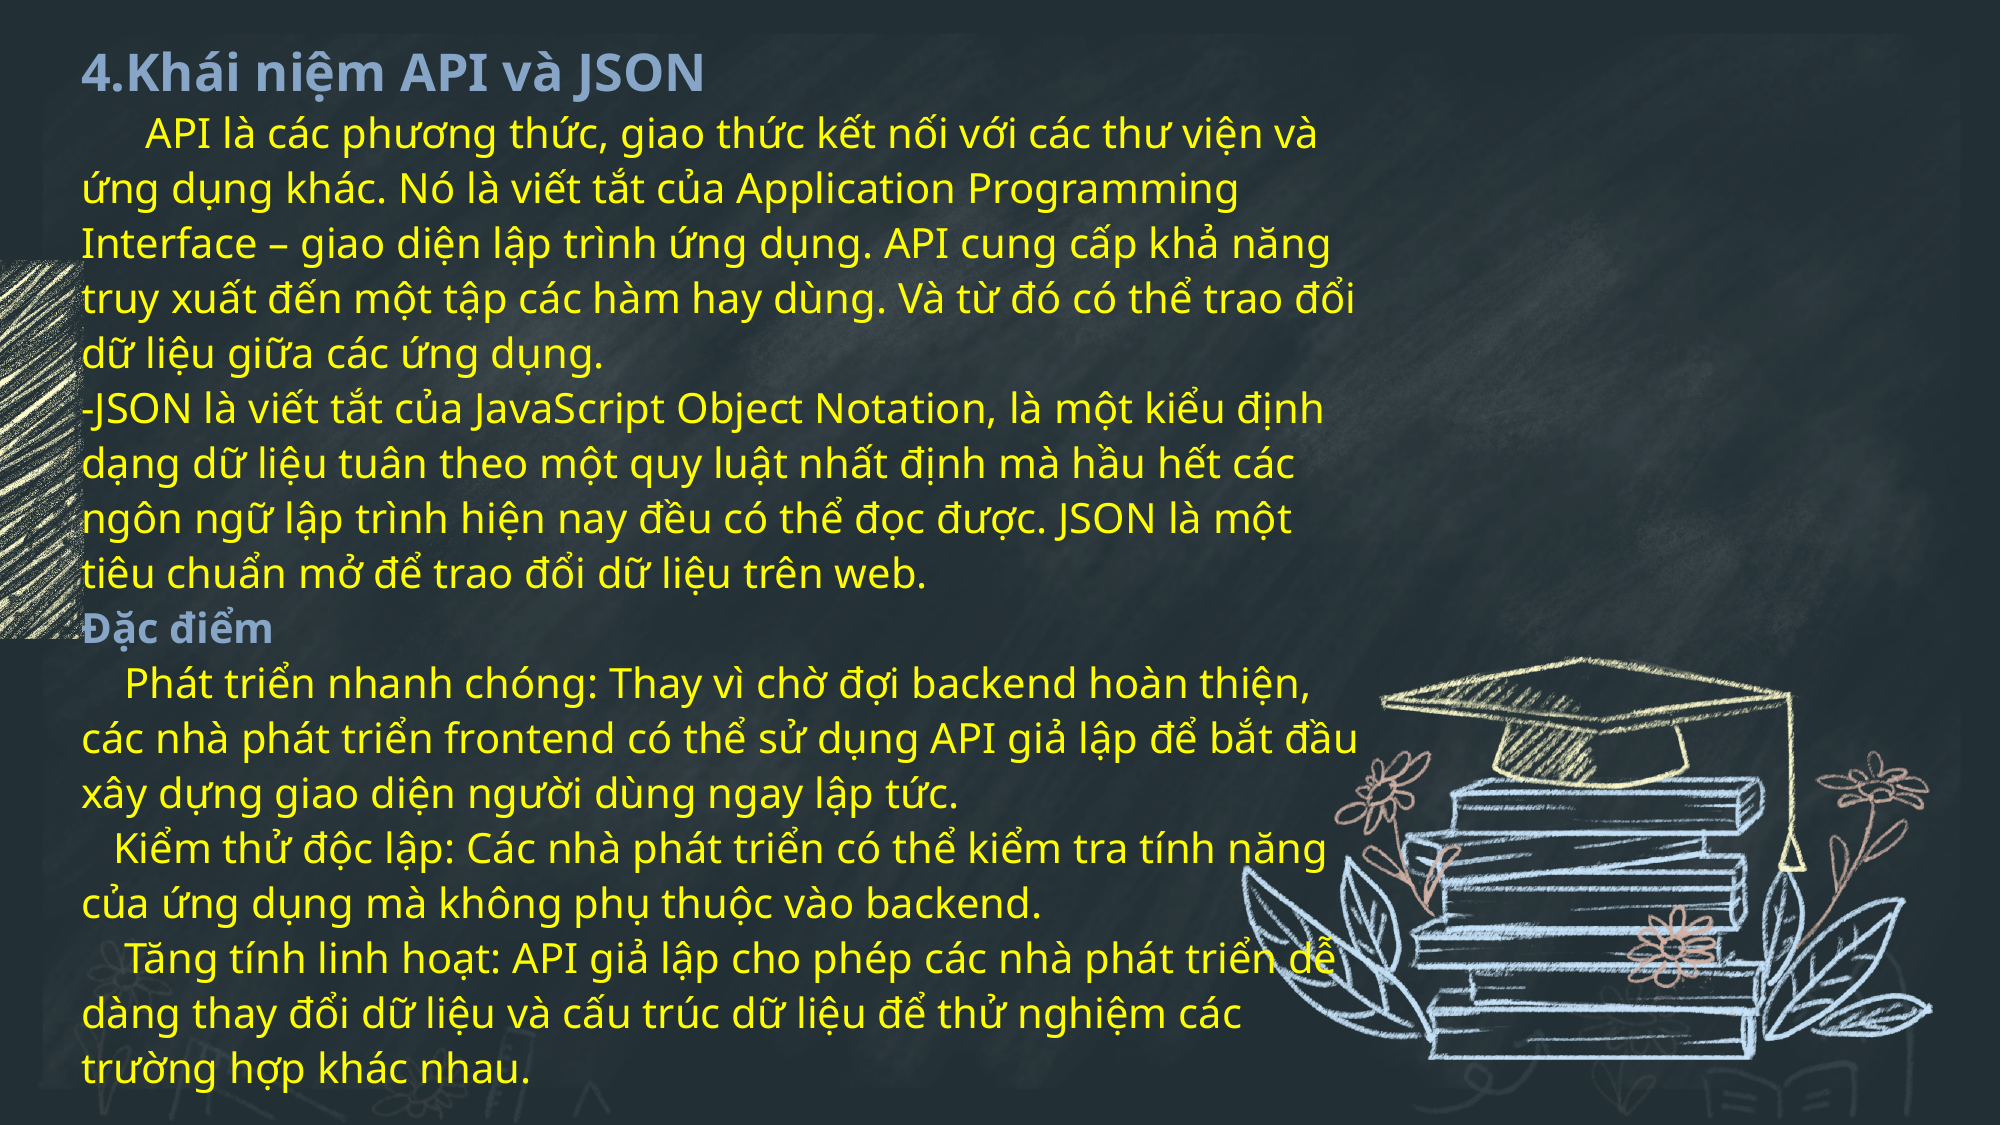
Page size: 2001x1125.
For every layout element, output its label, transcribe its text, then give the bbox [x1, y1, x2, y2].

text_box 4.Khái niệm API và JSON API là các phương thức, giao thức kết nối với các thư viện và ứng dụng khác. Nó là viết tắt của Application Programming Interface – giao diện lập trình ứng dụng. API cung cấp khả năng truy xuất đến một tập các hàm hay dùng. Và từ đó có thể trao đổi dữ liệu giữa các ứng dụng. -JSON là viết tắt của JavaScript Object Notation, là một kiểu định dạng dữ liệu tuân theo một quy luật nhất định mà hầu hết các ngôn ngữ lập trình hiện nay đều có thể đọc được. JSON là một tiêu chuẩn mở để trao đổi dữ liệu trên web. Đặc điểm Phát triển nhanh chóng: Thay vì chờ đợi backend hoàn thiện, các nhà phát triển frontend có thể sử dụng API giả lập để bắt đầu xây dựng giao diện người dùng ngay lập tức. Kiểm thử độc lập: Các nhà phát triển có thể kiểm tra tính năng của ứng dụng mà không phụ thuộc vào backend. Tăng tính linh hoạt: API giả lập cho phép các nhà phát triển dễ dàng thay đổi dữ liệu và cấu trúc dữ liệu để thử nghiệm các trường hợp khác nhau. [66, 25, 1375, 1091]
picture [0, 0, 2000, 1125]
